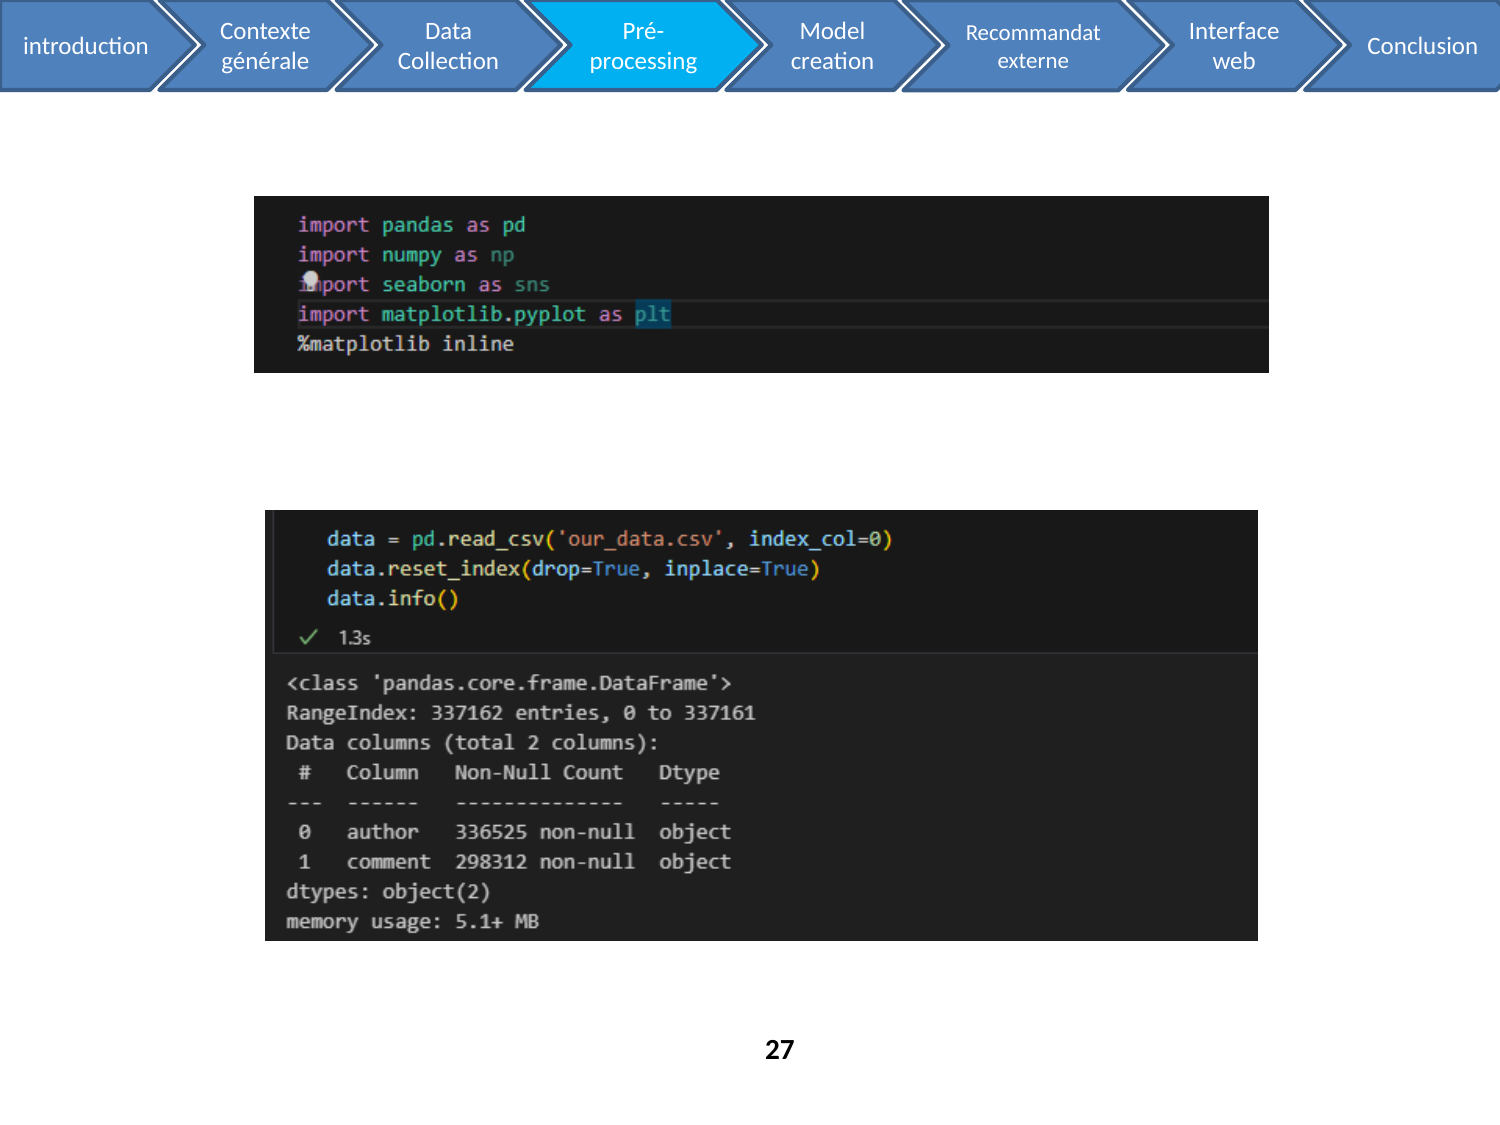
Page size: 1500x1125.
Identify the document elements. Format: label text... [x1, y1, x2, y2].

text_box 27 [749, 1023, 833, 1074]
text_box Pré-processing [523, 0, 764, 93]
text_box Interface web [1126, 0, 1343, 93]
picture [254, 195, 1270, 374]
text_box Contexte générale [157, 0, 375, 93]
text_box Data Collection [334, 0, 564, 93]
text_box Model creation [724, 0, 942, 93]
text_box Conclusion [1303, 0, 1500, 93]
picture [265, 510, 1259, 941]
text_box introduction [0, 0, 197, 93]
text_box Recommandat externe [901, 0, 1166, 93]
